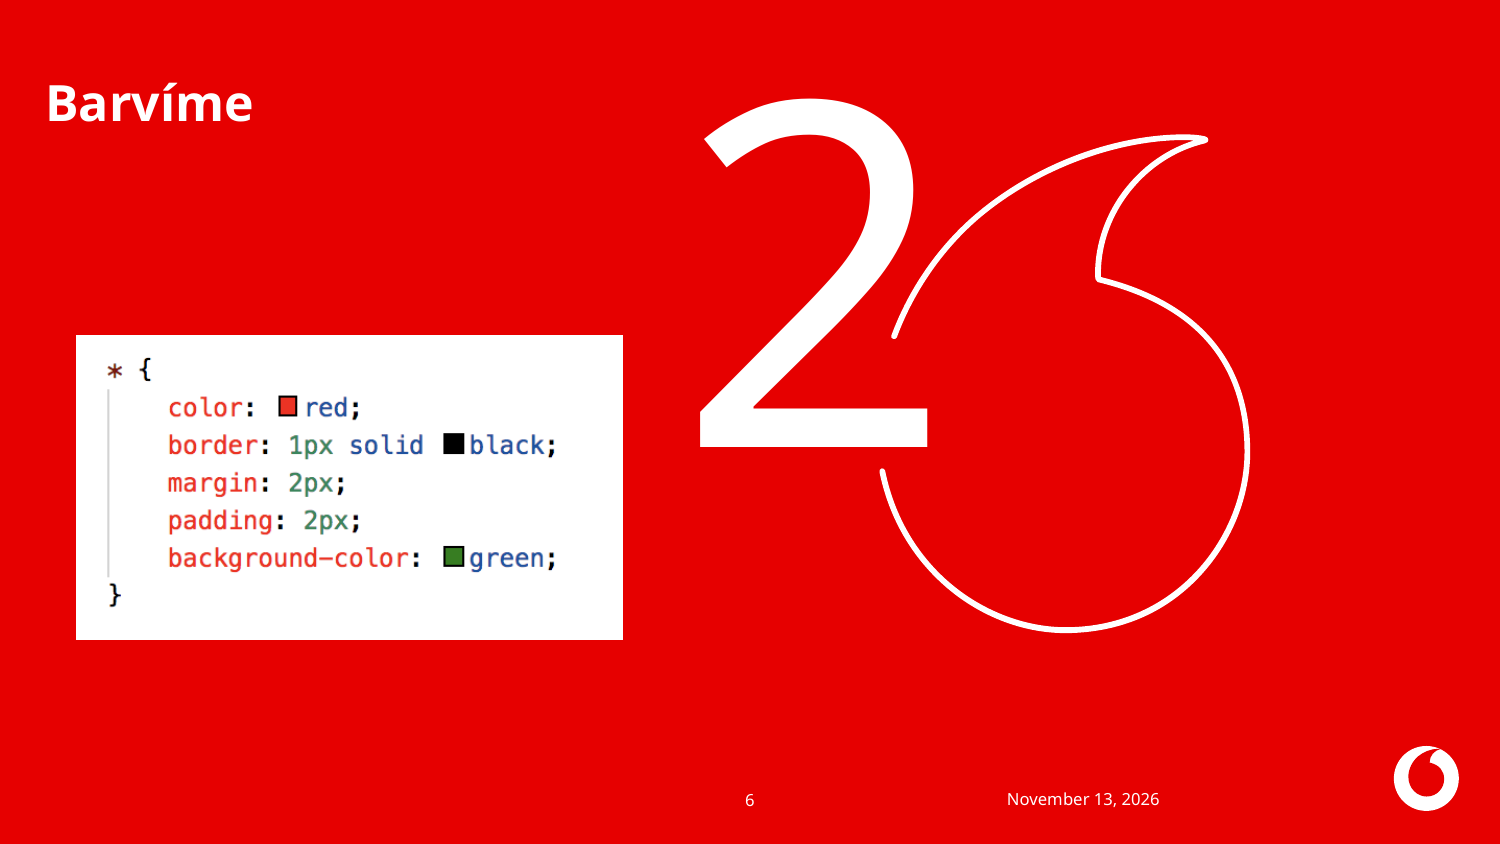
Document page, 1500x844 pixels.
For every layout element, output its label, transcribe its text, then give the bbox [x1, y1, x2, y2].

picture [76, 335, 623, 641]
list 2 [563, 32, 1067, 640]
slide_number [1006, 772, 1357, 813]
slide_number 6 [716, 773, 784, 813]
title Barvíme [45, 36, 512, 173]
